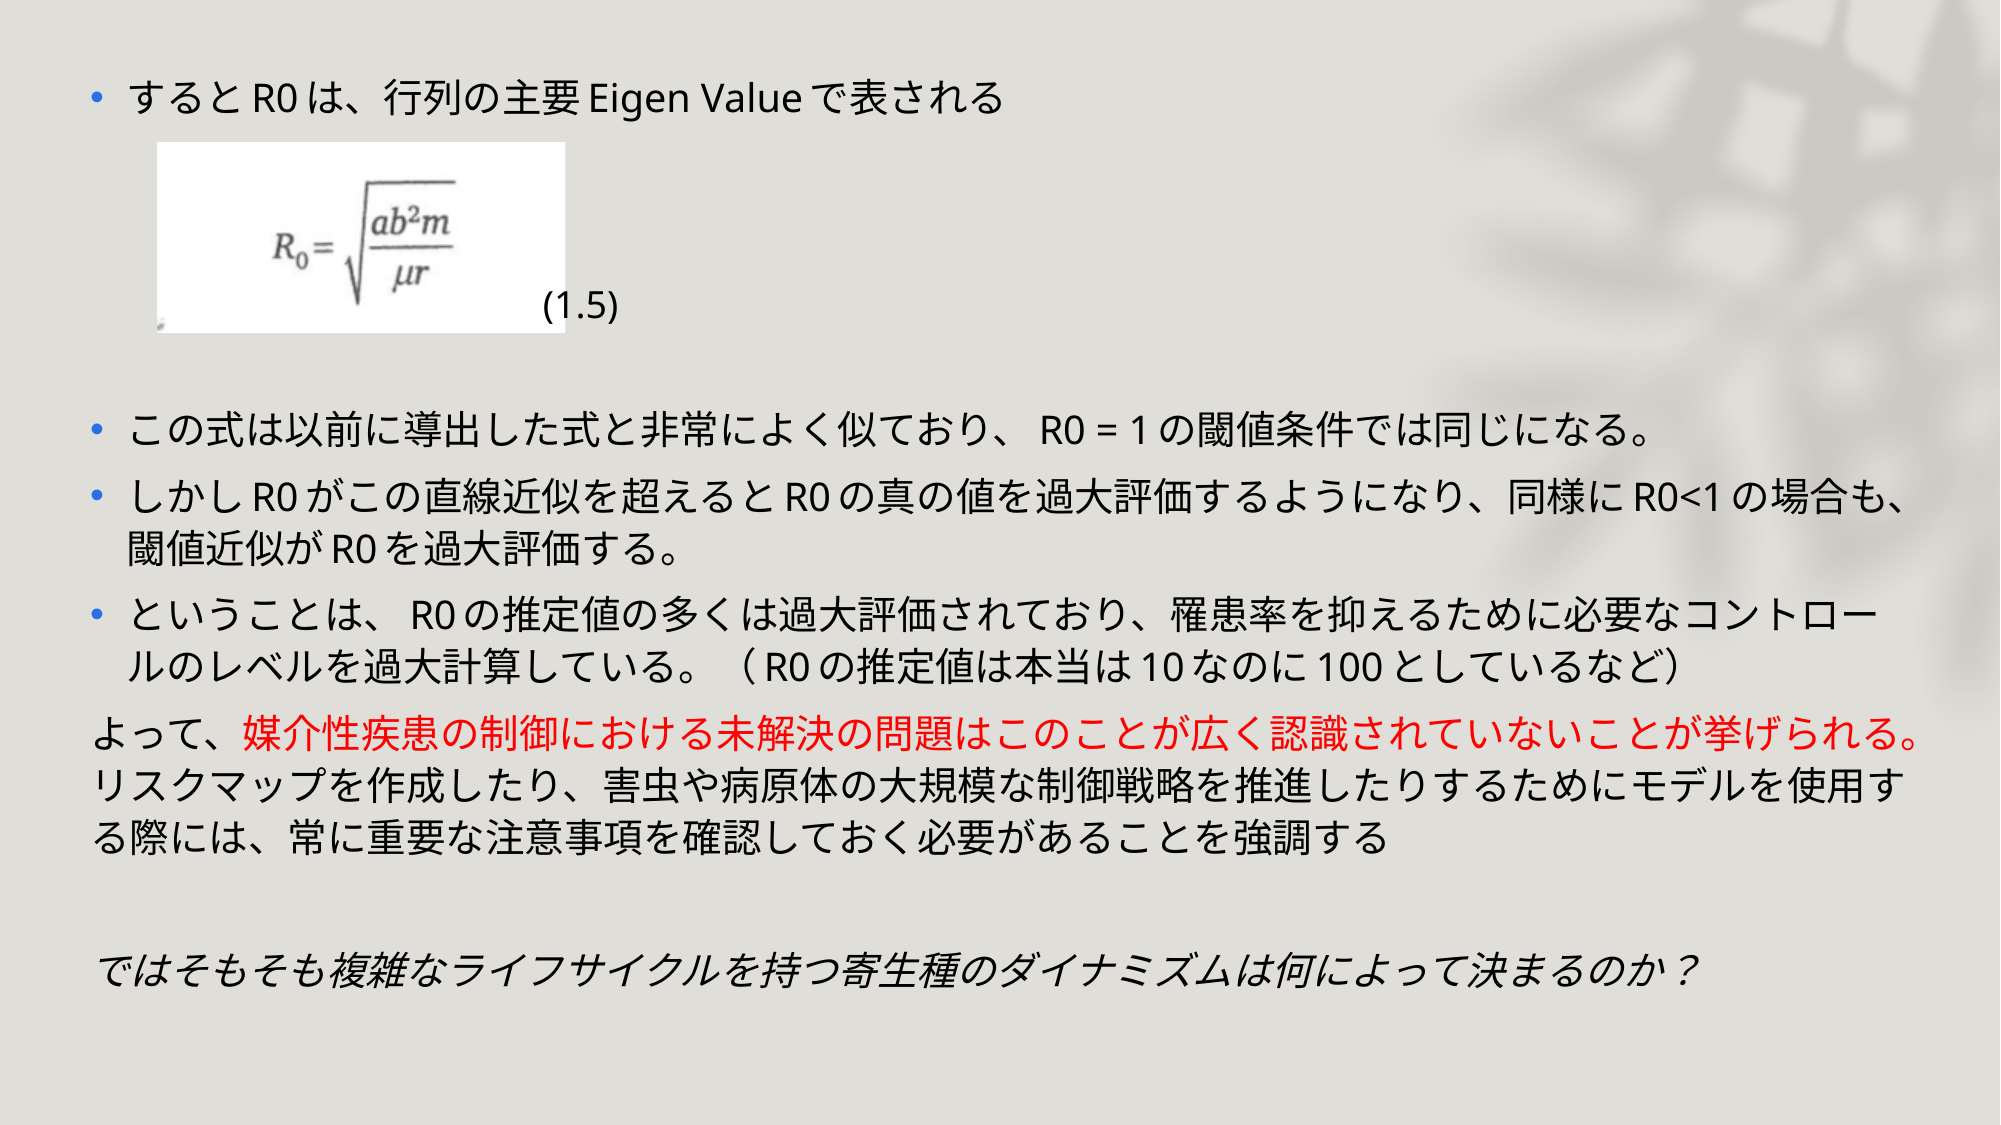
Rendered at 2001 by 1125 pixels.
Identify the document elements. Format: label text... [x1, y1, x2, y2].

text_box (1.5) [528, 274, 634, 334]
list するとR0は、行列の主要Eigen Valueで表される この式は以前に導出した式と非常によく似ており、R0 = 1の閾値条件では同じになる。 しかしR0がこの直線近似を超えるとR0の真の値を過大評価するようになり、同様にR0<1の場合も、閾値近似がR0を過大評価する。 ということは、R0の推定値の多くは過大評価されており、罹患率を抑えるために必要なコントロールのレベルを過大計算している。（R0の推定値は本当は10なのに100としているなど） よって、媒介性疾患の制御における未解決の問題はこのことが広く認識されていないことが挙げられる。リスクマップを作成したり、害虫や病原体の大規模な制御戦略を推進したりするためにモデルを使用する際には、常に重要な注意事項を確認しておく必要があることを強調する ではそもそも複雑なライフサイクルを持つ寄生種のダイナミズムは何によって決まるのか？ [75, 60, 1925, 1009]
picture [156, 142, 566, 333]
